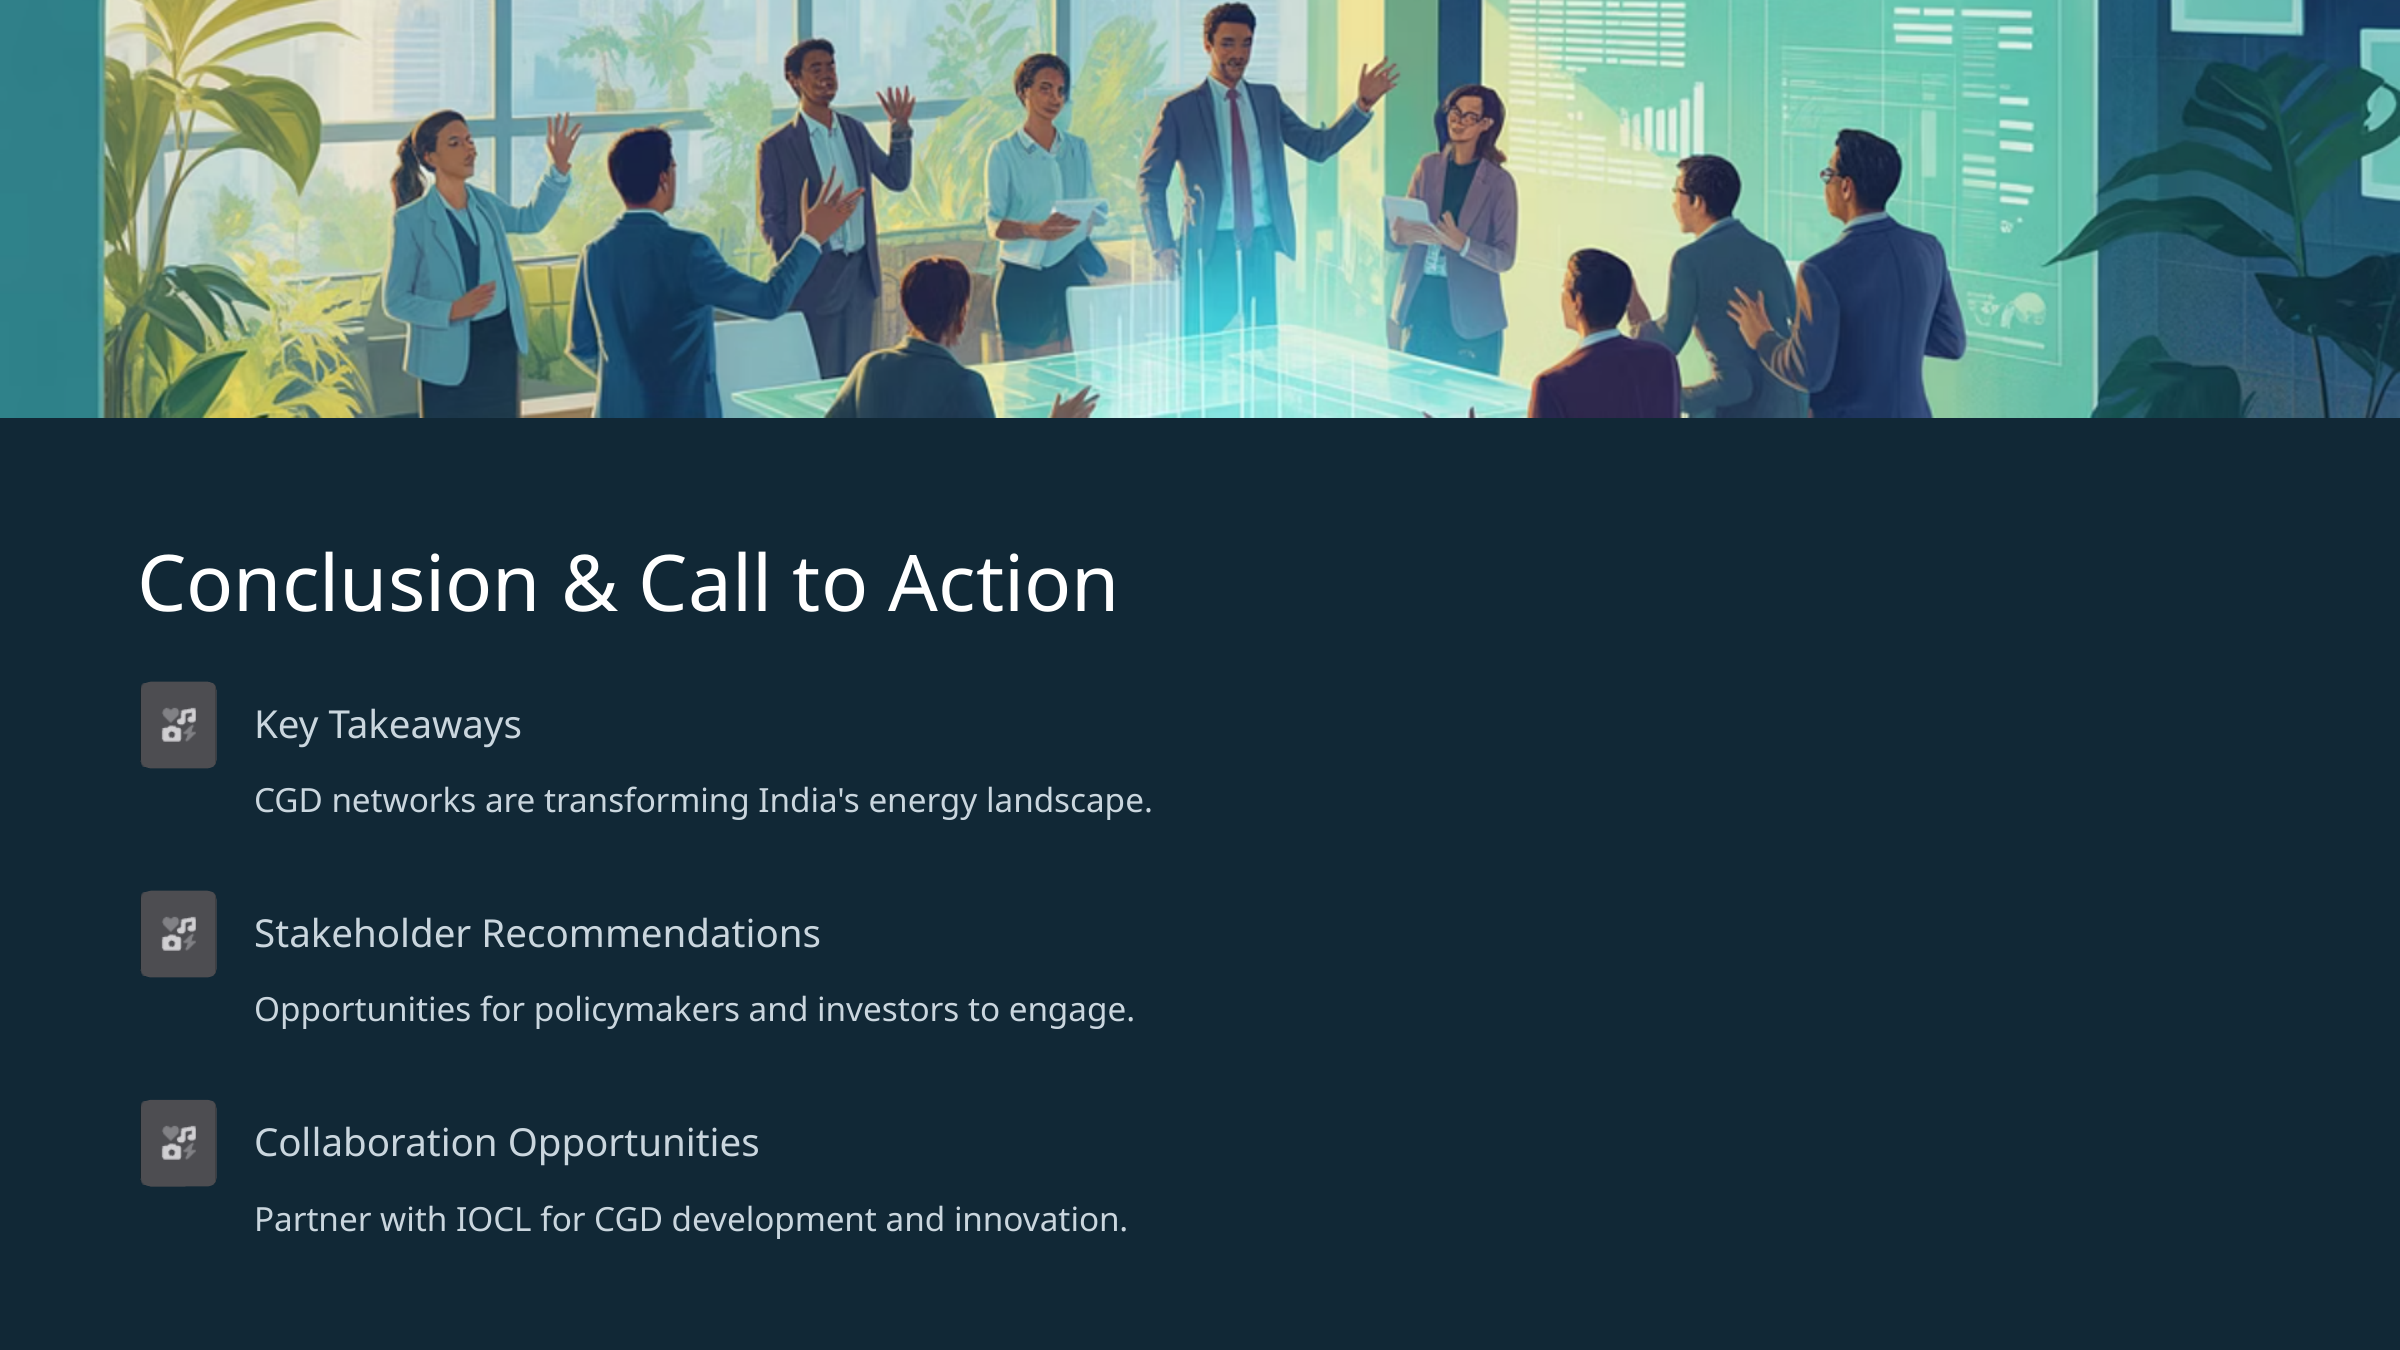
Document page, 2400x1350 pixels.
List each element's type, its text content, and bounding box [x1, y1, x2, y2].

text_box Collaboration Opportunities [254, 1115, 912, 1165]
picture [137, 1101, 221, 1185]
text_box Stakeholder Recommendations [254, 906, 994, 956]
picture [0, 0, 2400, 418]
picture [137, 892, 221, 976]
text_box Partner with IOCL for CGD development and innovation. [254, 1184, 2263, 1238]
text_box Key Takeaways [254, 697, 647, 747]
text_box Opportunities for policymakers and investors to engage. [254, 975, 2263, 1029]
picture [137, 683, 221, 767]
text_box CGD networks are transforming India's energy landscape. [254, 766, 2263, 820]
text_box Conclusion & Call to Action [137, 529, 1385, 628]
